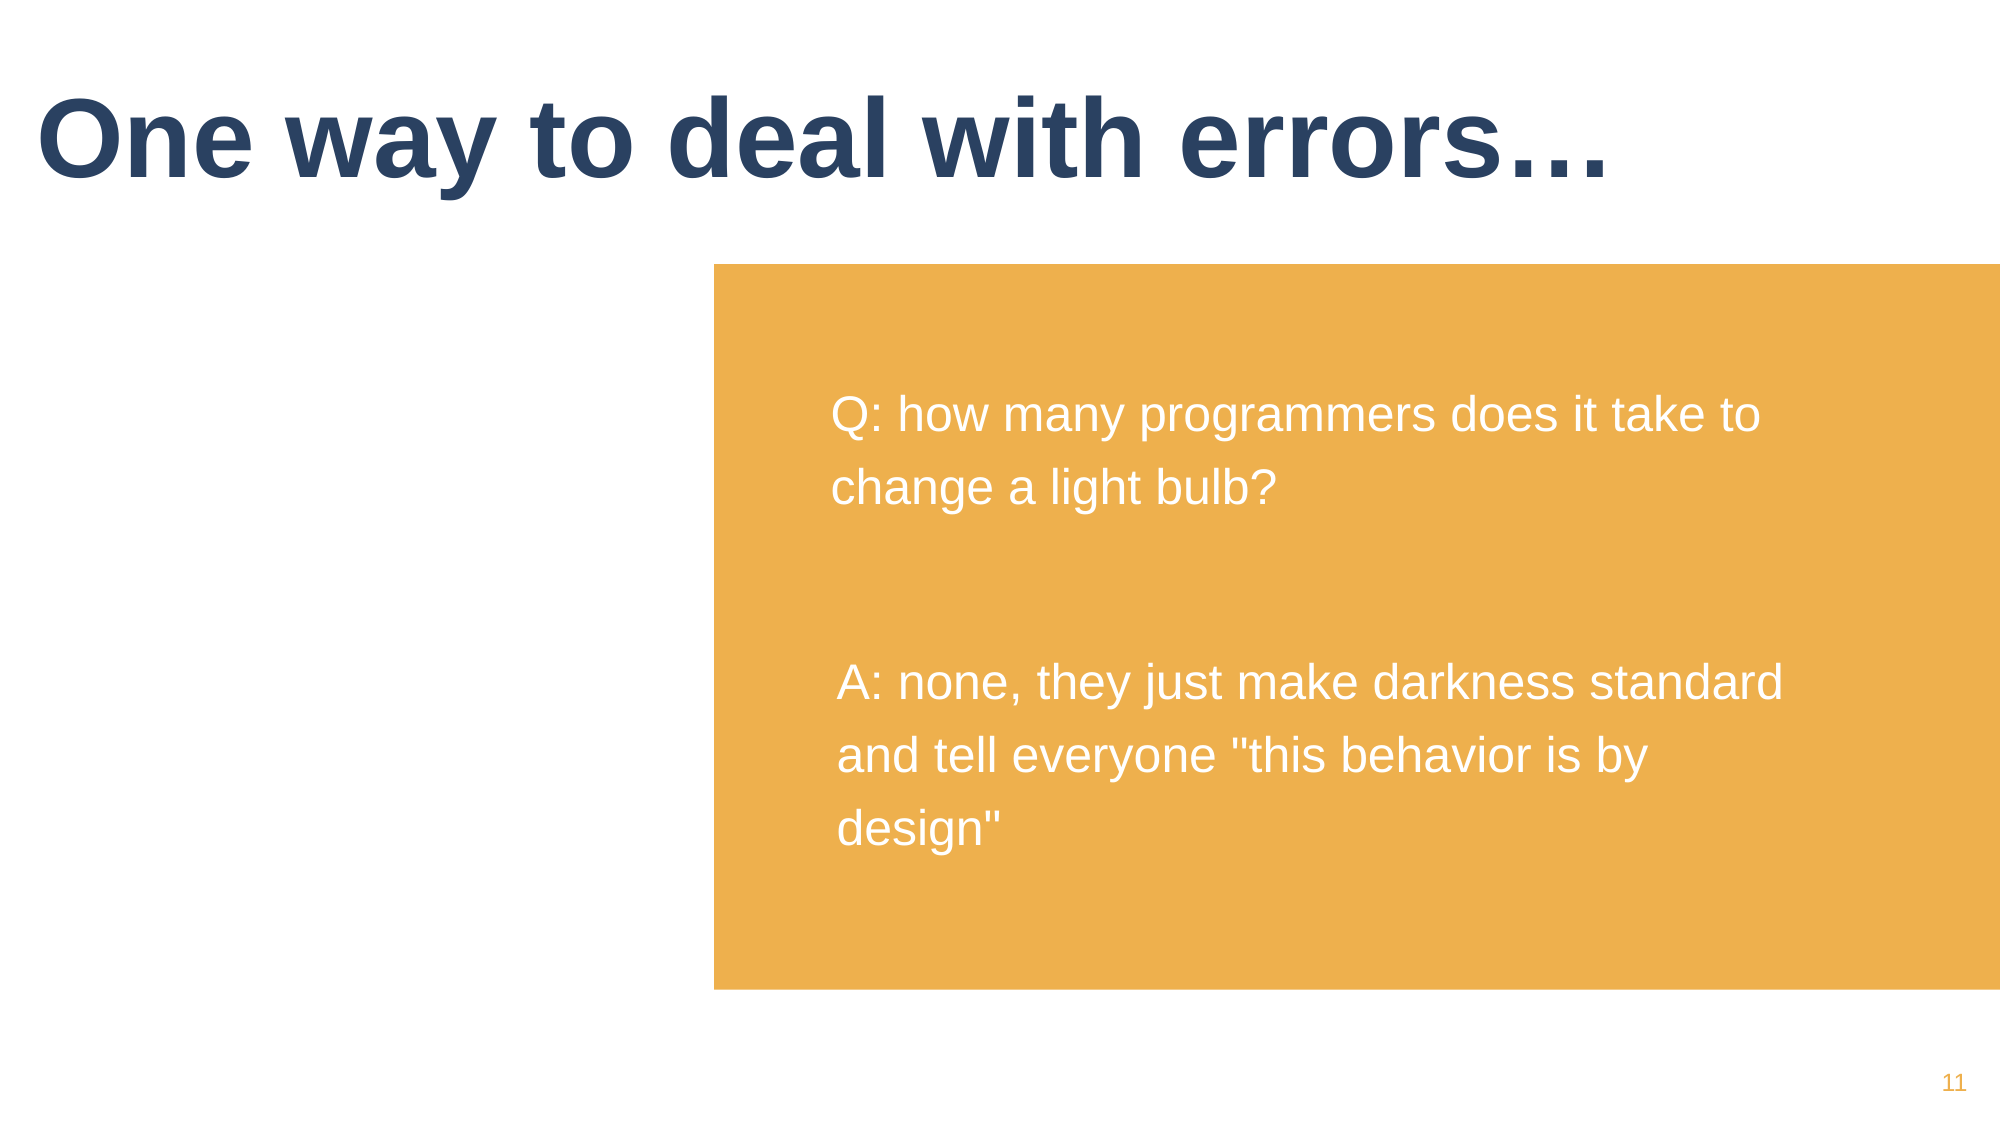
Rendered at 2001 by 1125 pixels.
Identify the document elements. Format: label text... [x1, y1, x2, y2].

list Q: how many programmers does it take to change a light bulb? [815, 360, 1873, 549]
slide_number 11 [1532, 1058, 1983, 1119]
title One way to deal with errors… [21, 32, 1747, 250]
text_box A: none, they just make darkness standard and tell everyone "this behavior is by design" [821, 629, 1822, 863]
